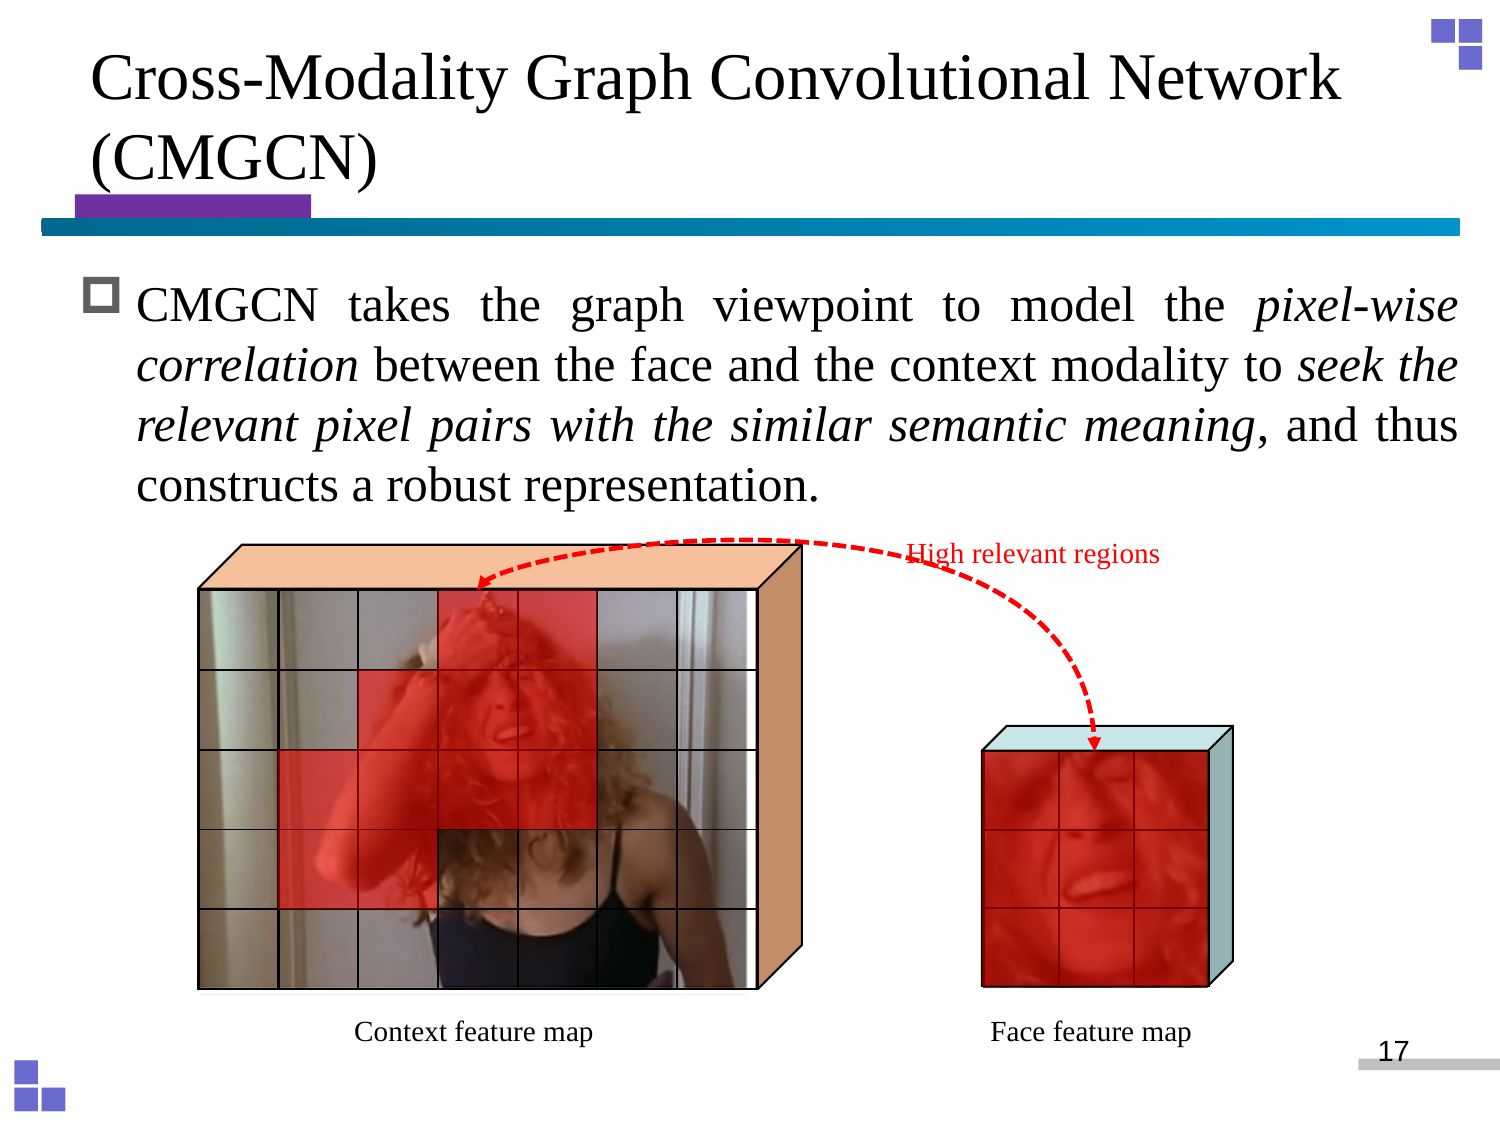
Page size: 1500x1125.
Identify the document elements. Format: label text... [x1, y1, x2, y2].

text_box Face feature map [936, 1004, 1254, 1055]
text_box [705, 362, 867, 980]
text_box [980, 724, 1093, 987]
title Cross-Modality Graph Convolutional Network (CMGCN) [75, 19, 1425, 207]
table_cell [987, 727, 1229, 749]
slide_number 17 [1074, 1024, 1425, 1103]
text_box High relevant regions [879, 527, 1188, 577]
table_header [203, 546, 705, 587]
list CMGCN takes the graph viewpoint to model the pixel-wise correlation between the face and the context modality to seek the relevant pixel pairs with the similar semantic meaning, and thus constructs a robust representation. [64, 263, 1474, 1071]
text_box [1210, 731, 1231, 981]
text_box Context feature map [318, 1004, 637, 1055]
picture [983, 751, 1208, 988]
text_box [758, 980, 769, 990]
picture [199, 590, 756, 995]
text_box [197, 543, 630, 589]
text_box [1096, 724, 1234, 986]
